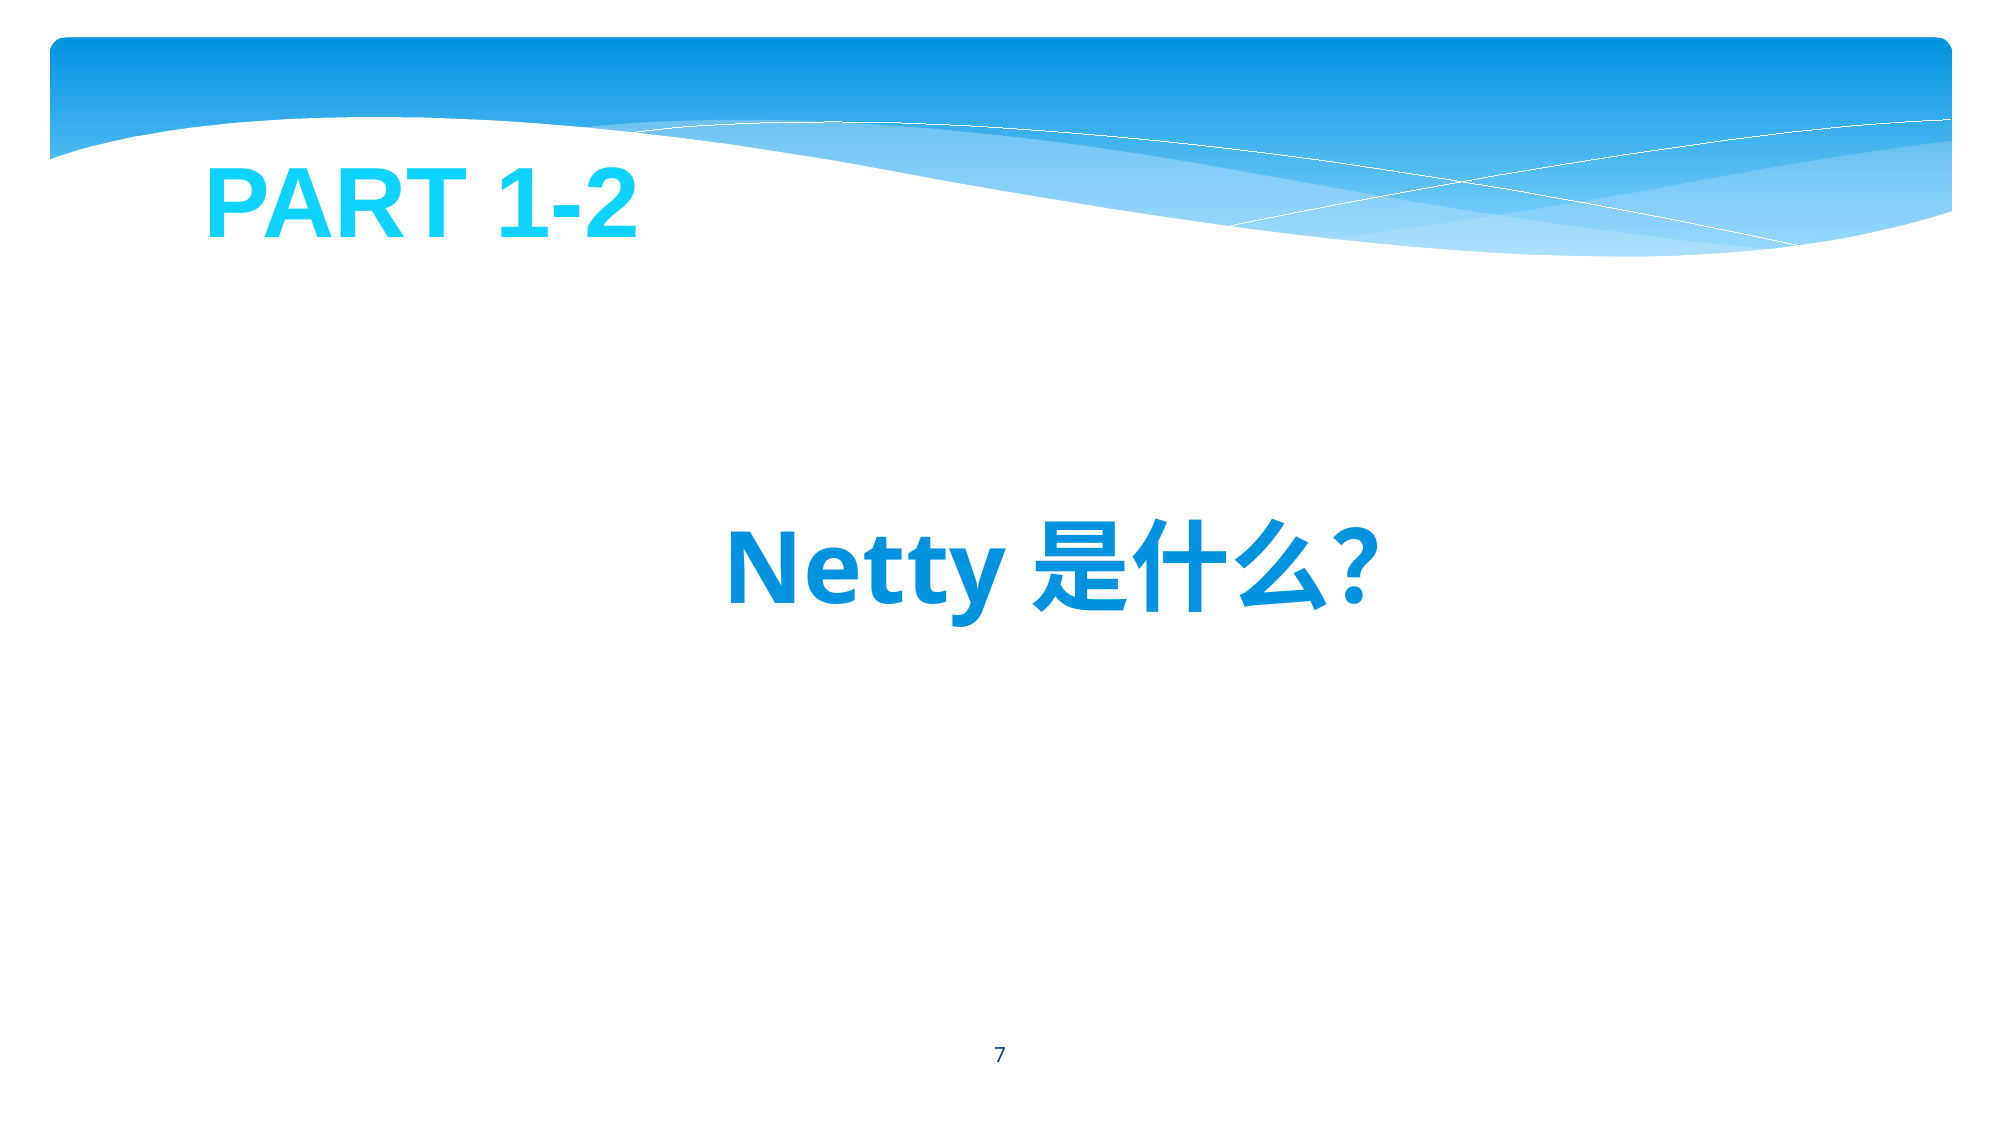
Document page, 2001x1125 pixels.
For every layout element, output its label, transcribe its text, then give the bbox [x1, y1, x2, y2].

text_box Netty是什么？ [707, 496, 1446, 632]
text_box PART 1-2 [188, 129, 655, 265]
slide_number 7 [872, 1025, 1128, 1086]
